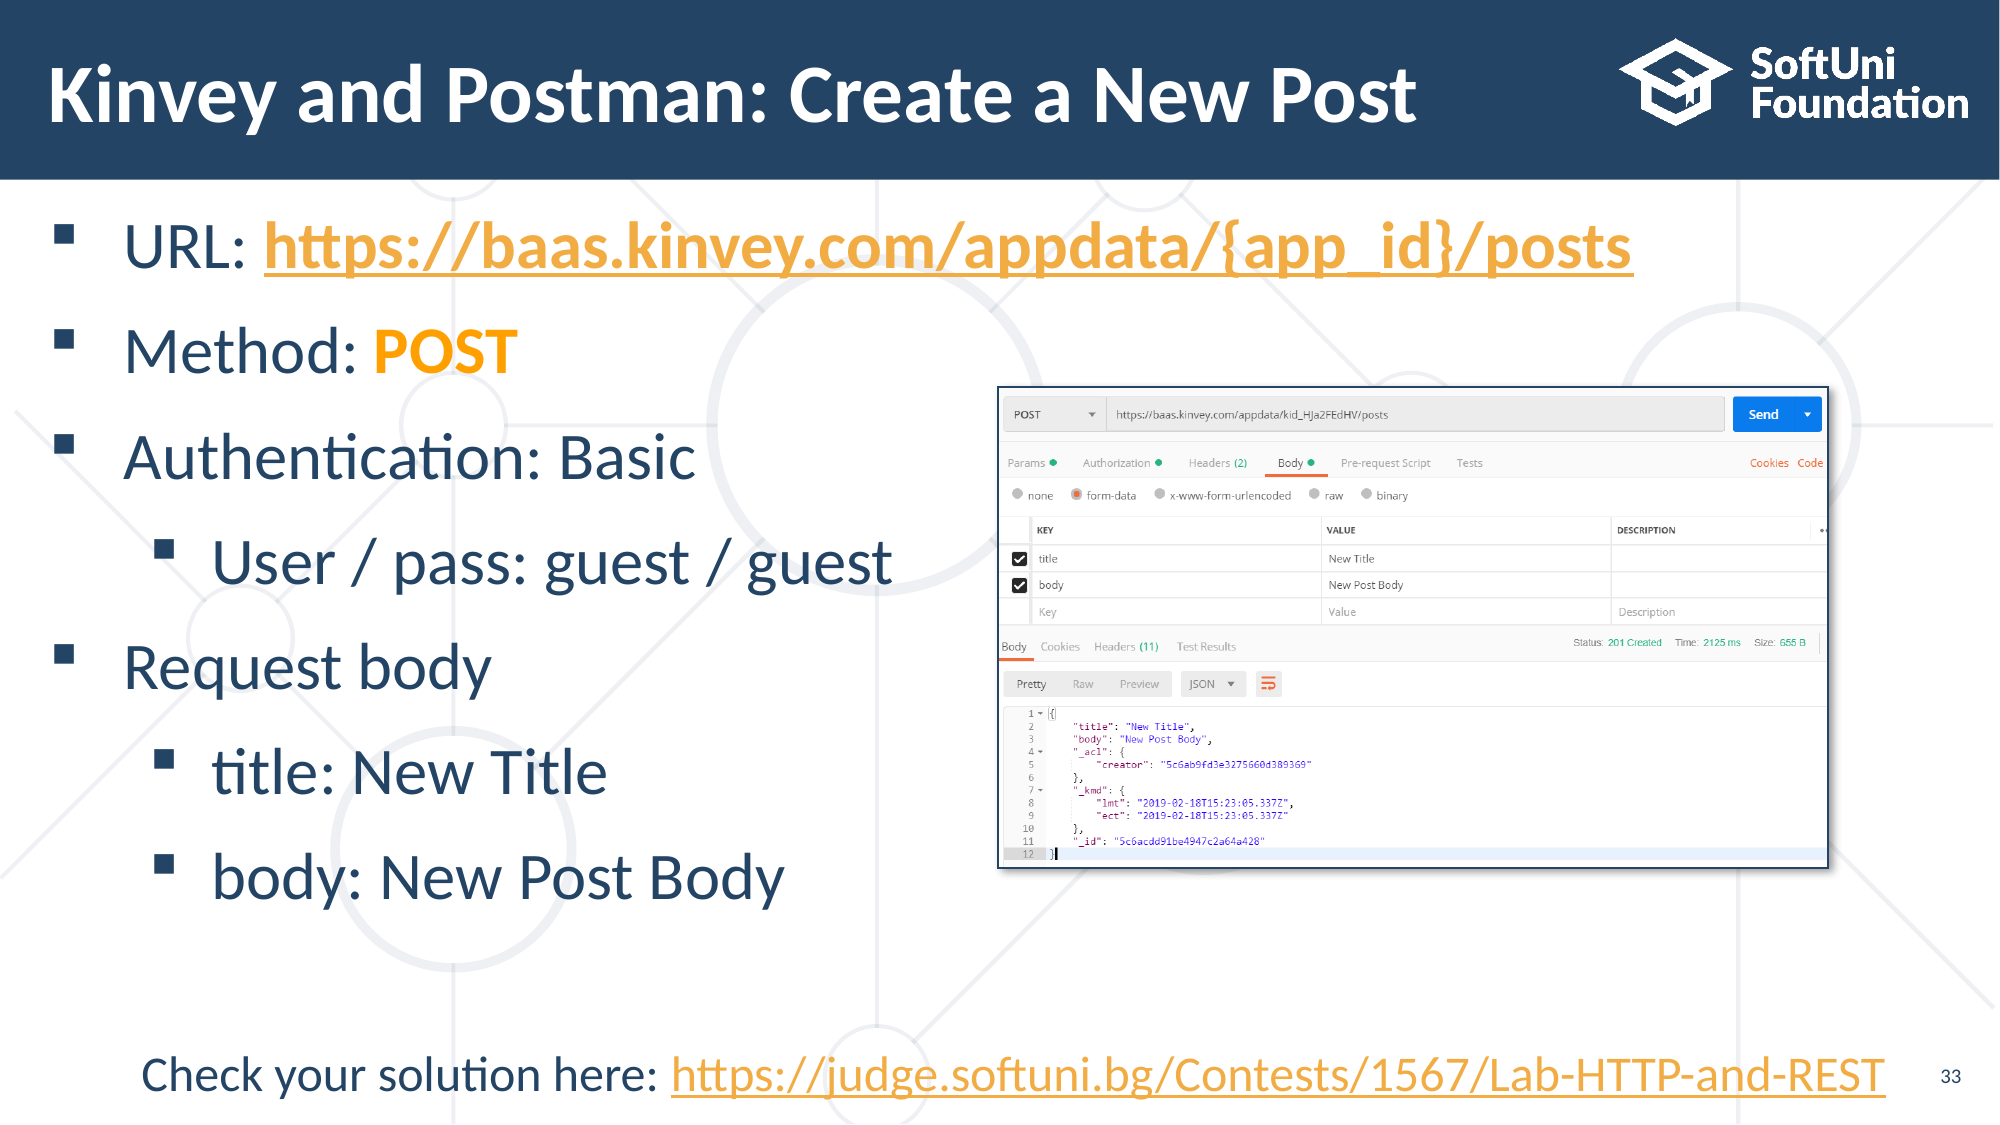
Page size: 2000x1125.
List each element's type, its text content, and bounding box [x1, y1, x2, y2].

text_box Check your solution here: https://judge.softuni.bg/Contests/1567/Lab-HTTP-and-REST [105, 1034, 1923, 1110]
picture [1618, 38, 1968, 126]
list URL: https://baas.kinvey.com/appdata/{app_id}/posts Method: POST Authentication: Basic User / pass: guest / guest Request body title: New Title body: New Post Body [31, 196, 1970, 1050]
slide_number 33 [1923, 1049, 1968, 1101]
title Kinvey and Postman: Create a New Post [31, 16, 1591, 162]
picture [999, 387, 1827, 868]
